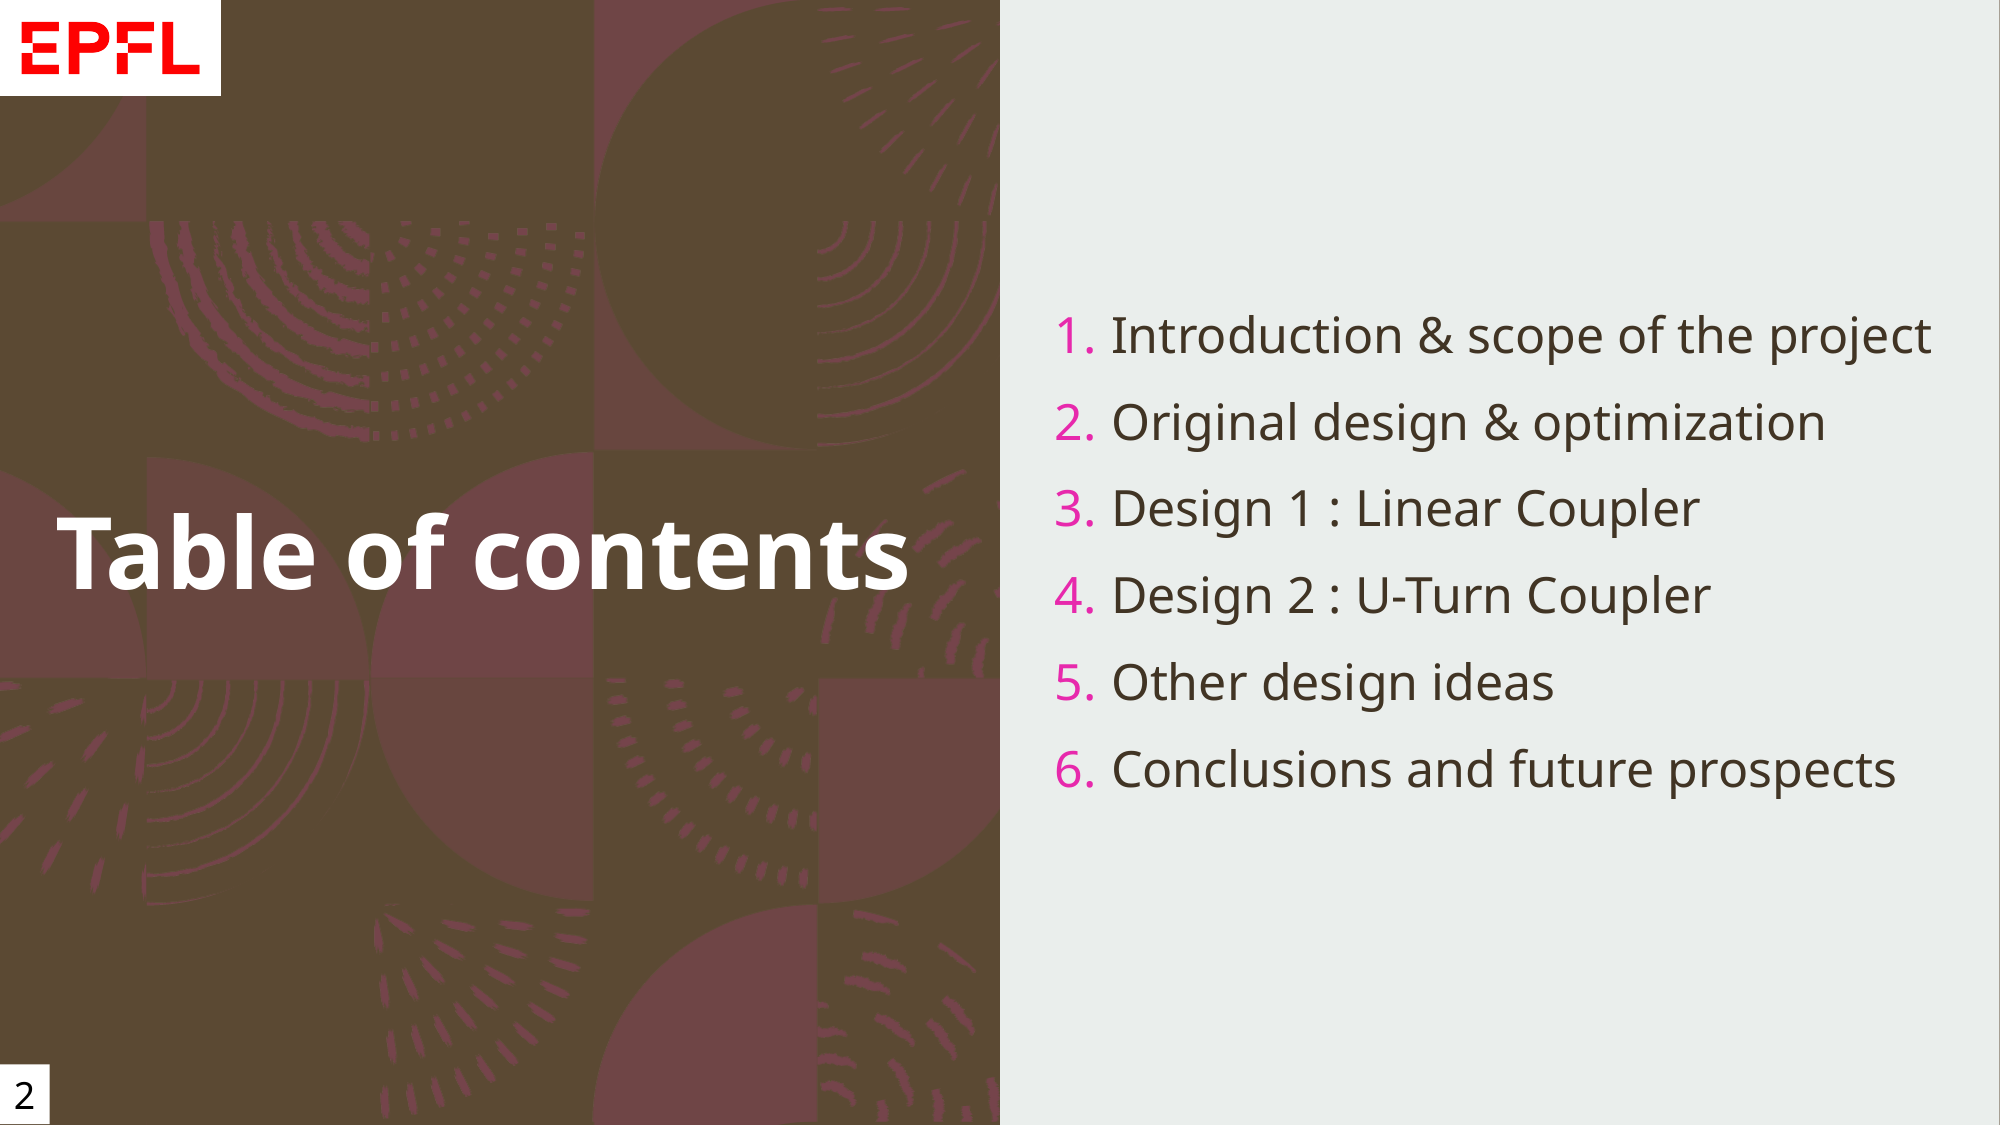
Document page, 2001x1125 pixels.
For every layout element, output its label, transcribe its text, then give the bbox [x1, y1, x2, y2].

title Table of contents [40, 91, 954, 1007]
text_box 2 [0, 1064, 50, 1125]
list Introduction & scope of the project Original design & optimization Design 1 : Linear Coupler Design 2 : U-Turn Coupler Other design ideas Conclusions and future prospects [1039, 91, 1971, 1003]
text_box [1001, 0, 2000, 1125]
picture [0, 0, 222, 97]
text_box [0, 0, 1001, 1125]
